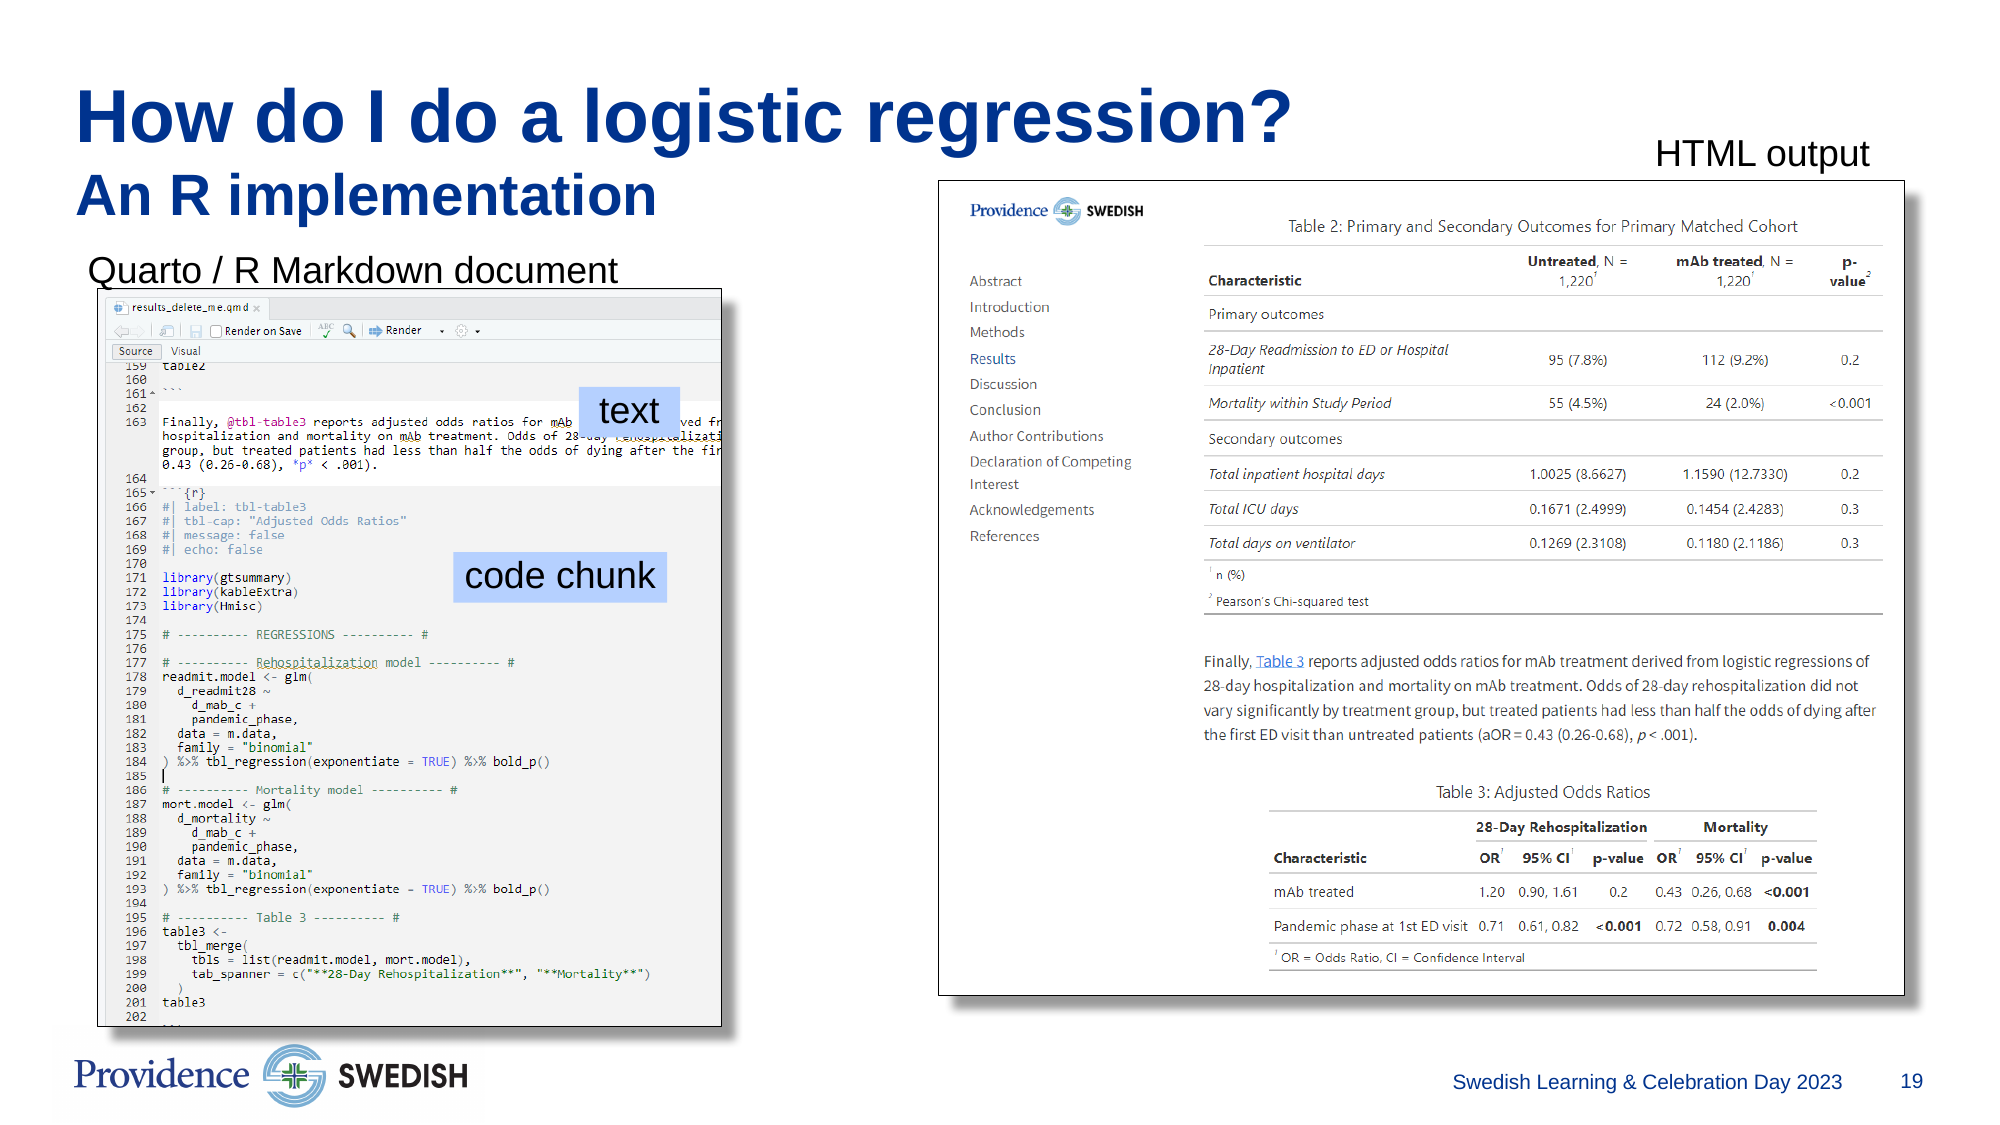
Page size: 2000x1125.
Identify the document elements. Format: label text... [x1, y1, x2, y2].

footer Swedish Learning & Celebration Day 2023​ [704, 1055, 1842, 1094]
slide_number 19 [1842, 1055, 1924, 1094]
picture [938, 180, 1905, 996]
text_box HTML output [1654, 129, 1899, 180]
title How do I do a logistic regression? An R implementation [75, 75, 1924, 220]
picture [52, 288, 722, 1123]
text_box Quarto / R Markdown document [87, 247, 637, 299]
